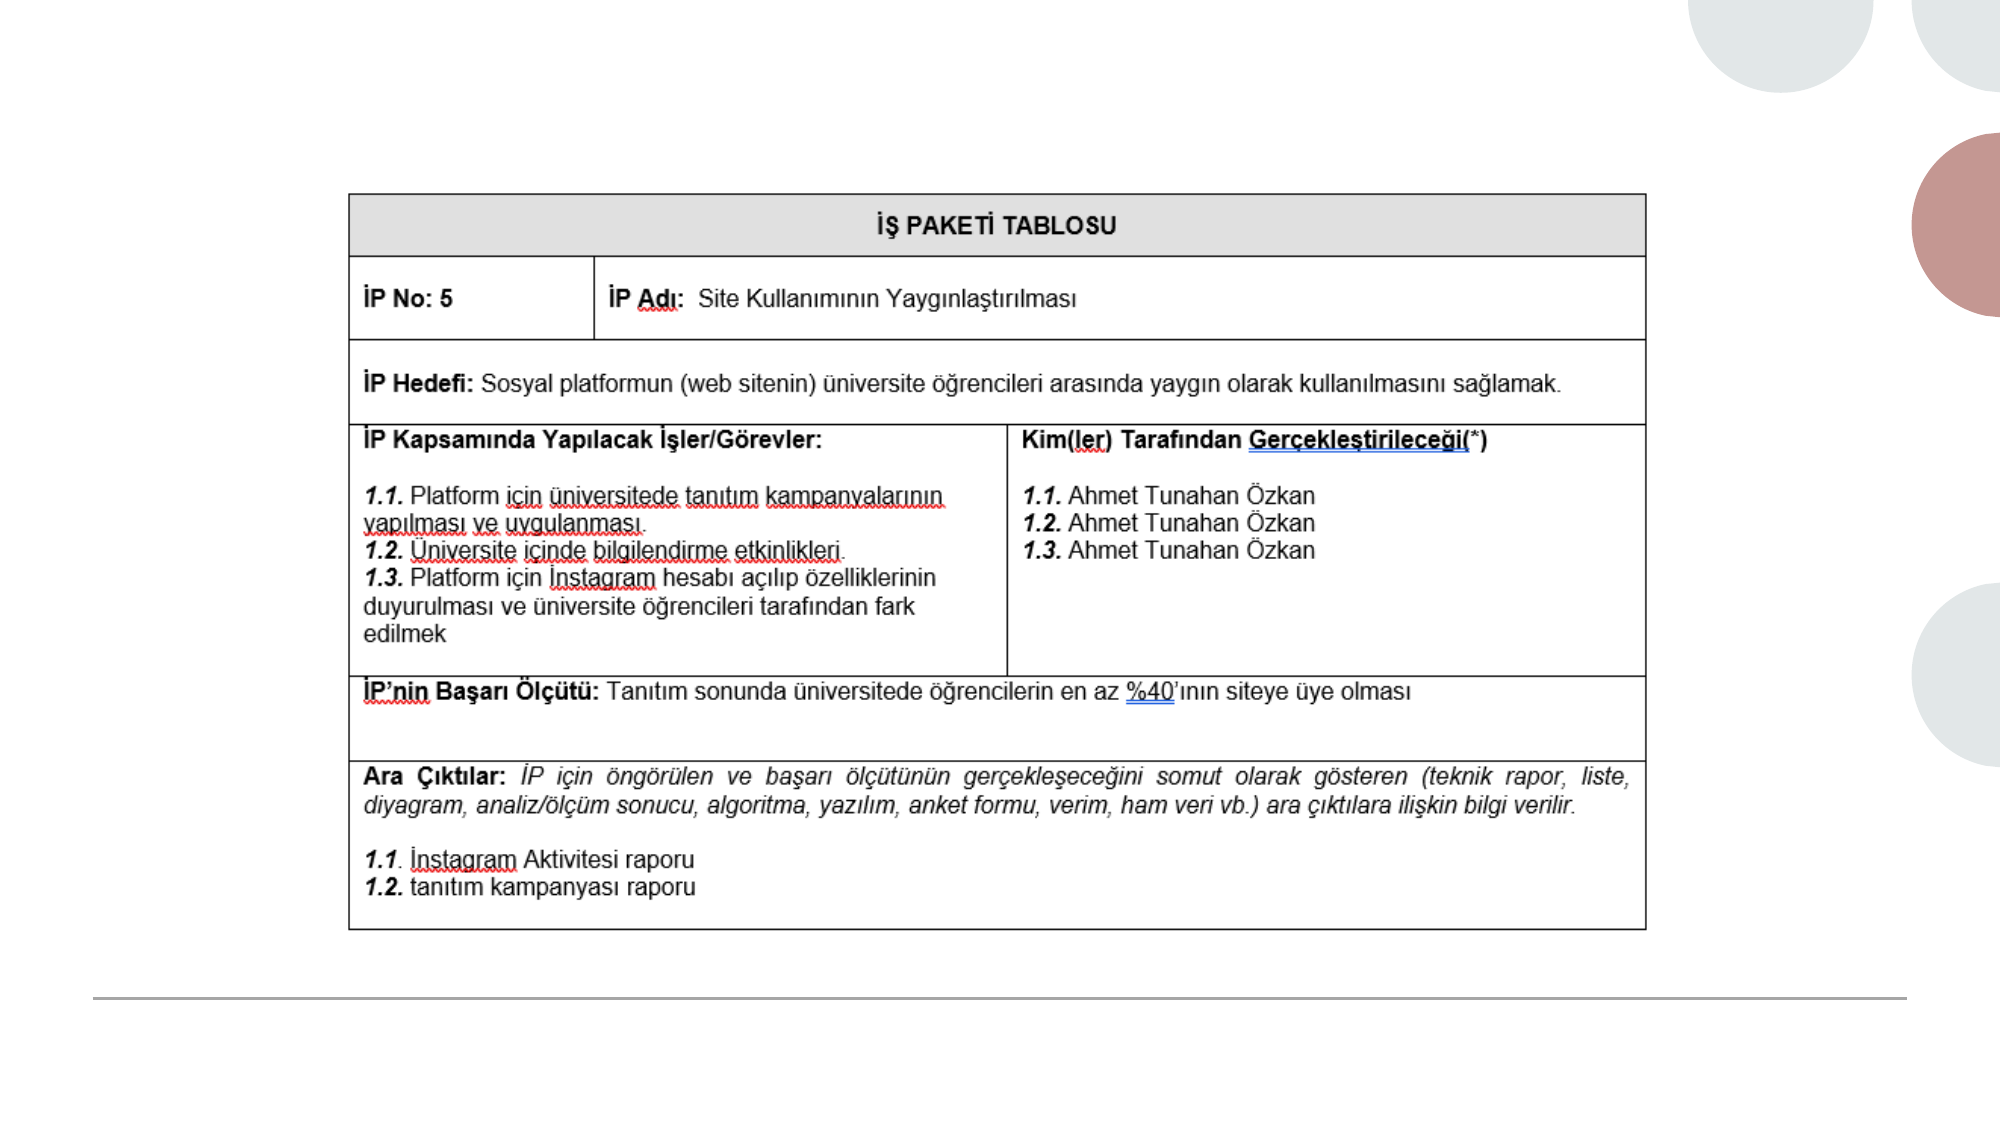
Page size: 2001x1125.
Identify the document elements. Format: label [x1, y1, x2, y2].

text_box [1687, 0, 2000, 768]
list [344, 183, 1656, 942]
text_box [0, 0, 1017, 1125]
text_box [1017, 0, 2000, 1125]
